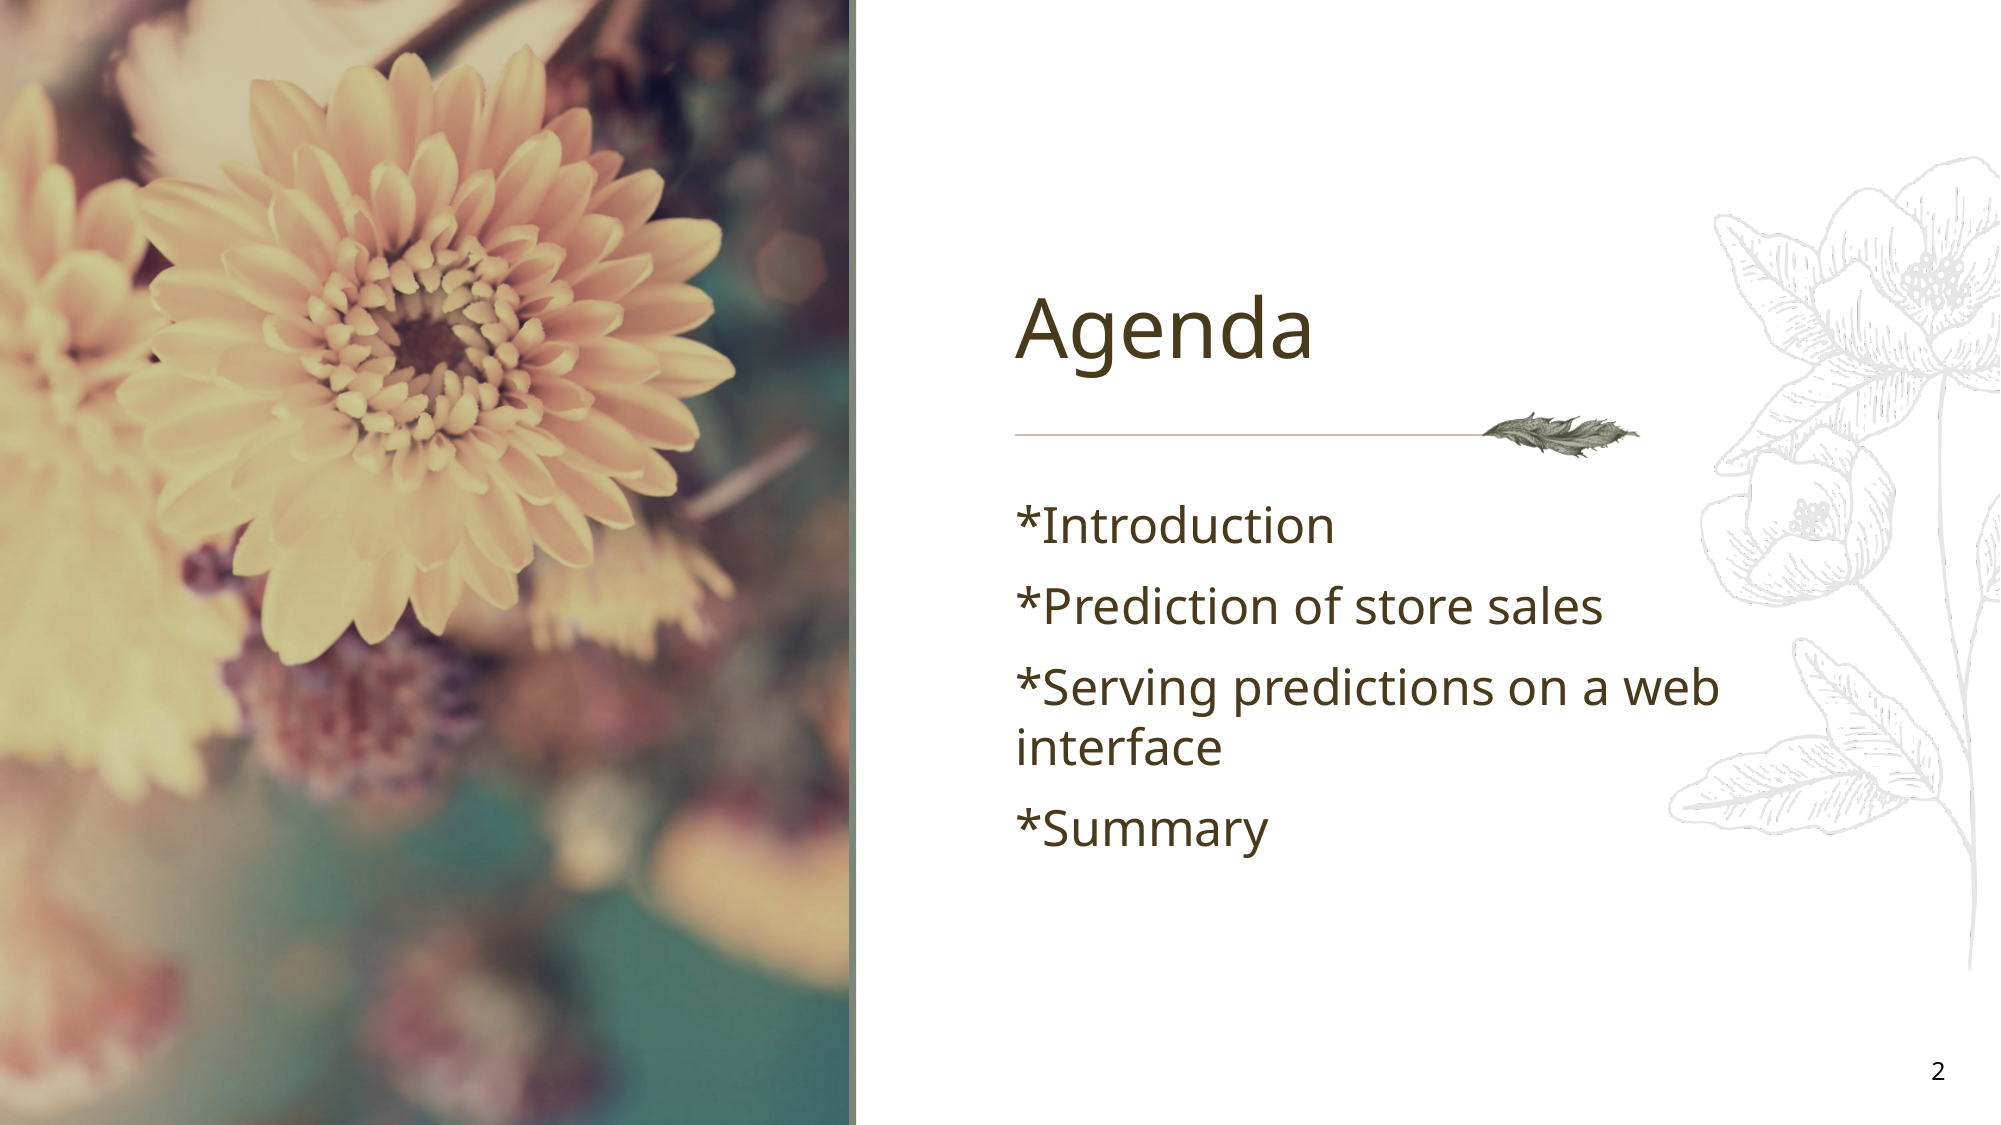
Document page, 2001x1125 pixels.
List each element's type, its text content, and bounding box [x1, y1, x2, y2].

title Agenda [1000, 86, 1884, 384]
list *Introduction *Prediction of store sales *Serving predictions on a web interface *Summary [1000, 486, 1884, 930]
picture [0, 0, 849, 1125]
picture [1481, 121, 2000, 1004]
slide_number 2 [1842, 1042, 1961, 1103]
